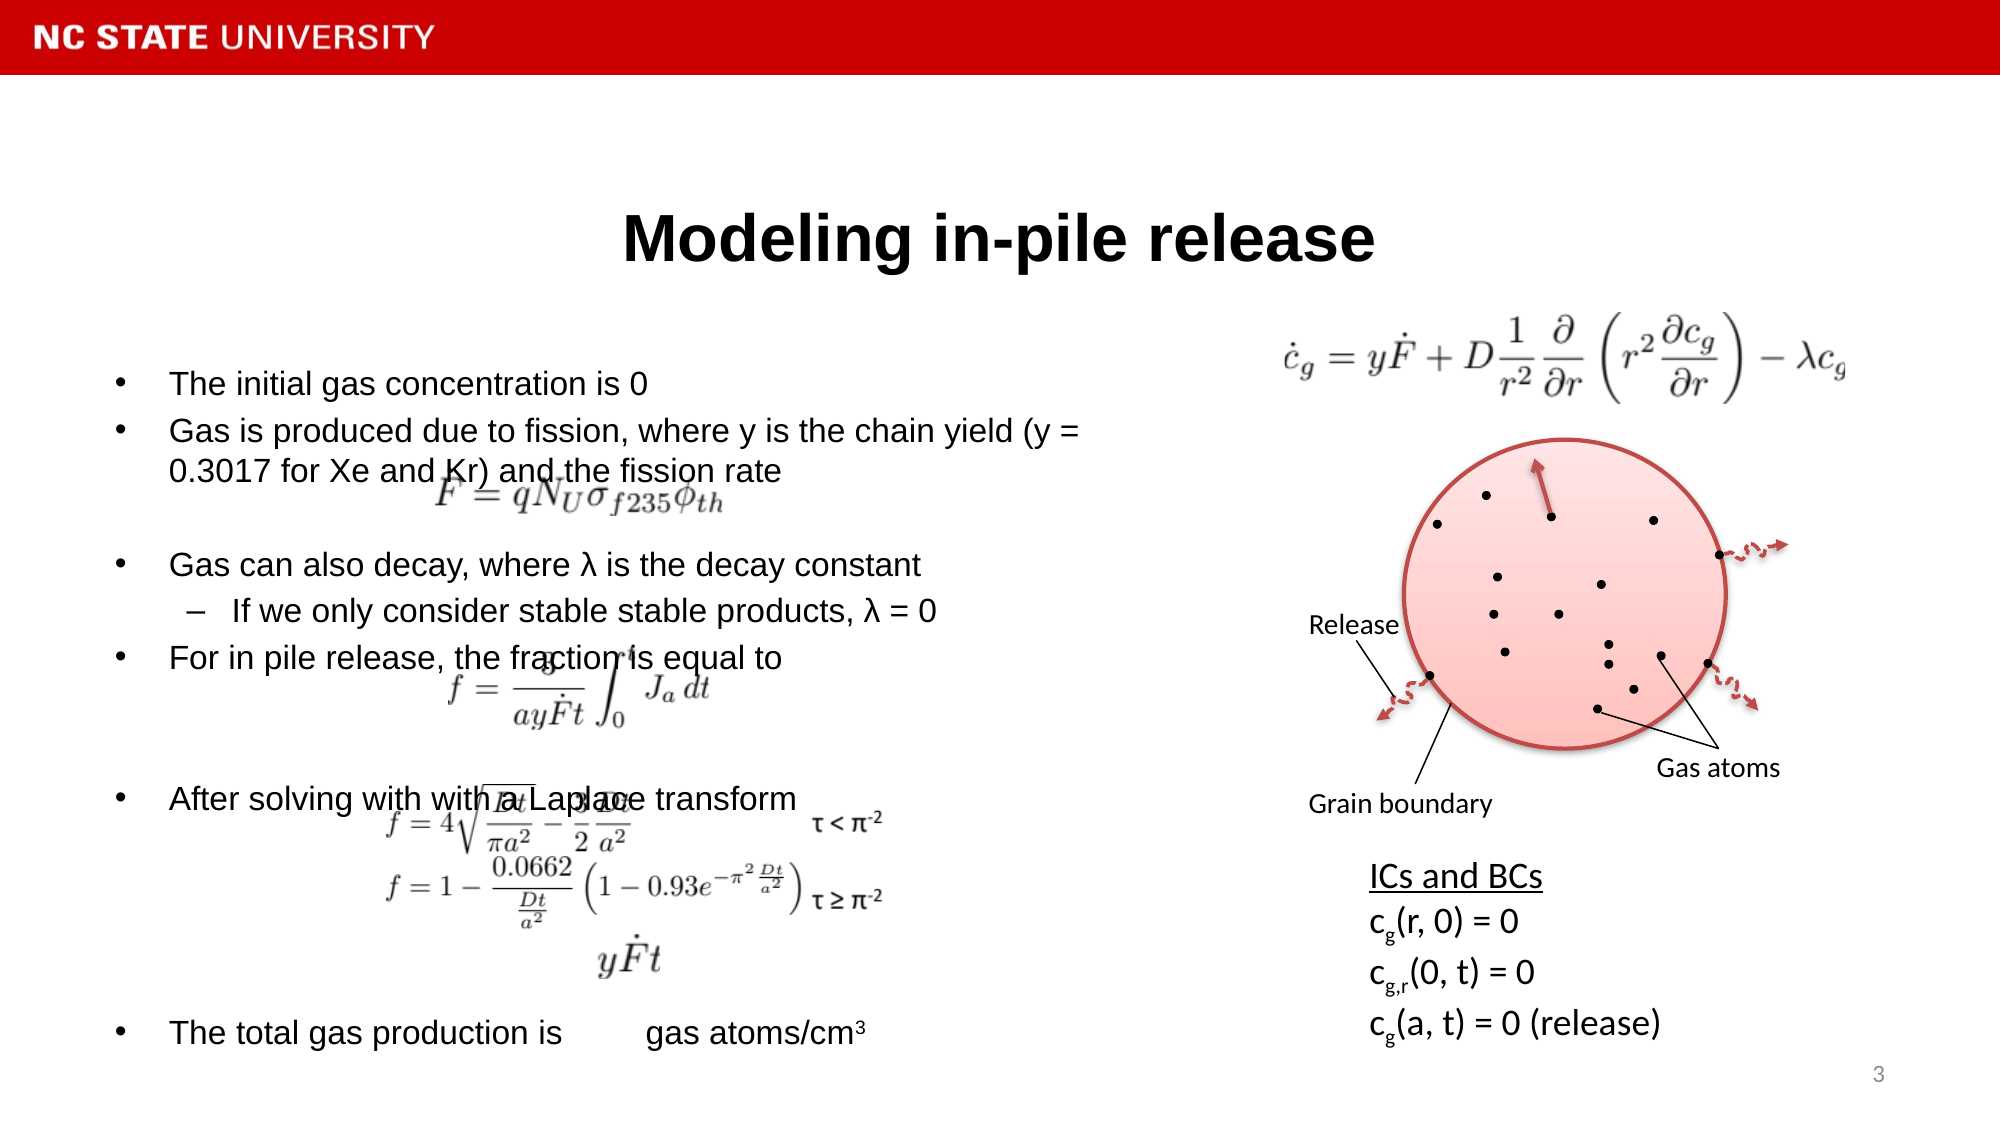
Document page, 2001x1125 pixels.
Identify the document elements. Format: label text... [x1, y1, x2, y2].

picture [447, 645, 709, 731]
picture [1284, 311, 1846, 404]
picture [385, 784, 894, 979]
slide_number 3 [1433, 1042, 1900, 1103]
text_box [1308, 439, 1795, 820]
picture [434, 467, 723, 516]
text_box ICs and BCs cg(r, 0) = 0 cg,r(0, t) = 0 cg(a, t) = 0 (release) [1354, 843, 1719, 1102]
list The initial gas concentration is 0 Gas is produced due to fission, where y is the chain yield (y = 0.3017 for Xe and Kr) and the fission rate Gas can also decay, where λ is the decay constant If we only consider stable stable products, λ = 0 For in pile release, the fraction is equal to After solving with with a Laplace transform The total gas production is gas atoms/cm3 [99, 354, 1179, 1061]
title Modeling in-pile release [99, 147, 1900, 323]
picture [0, 0, 2000, 75]
